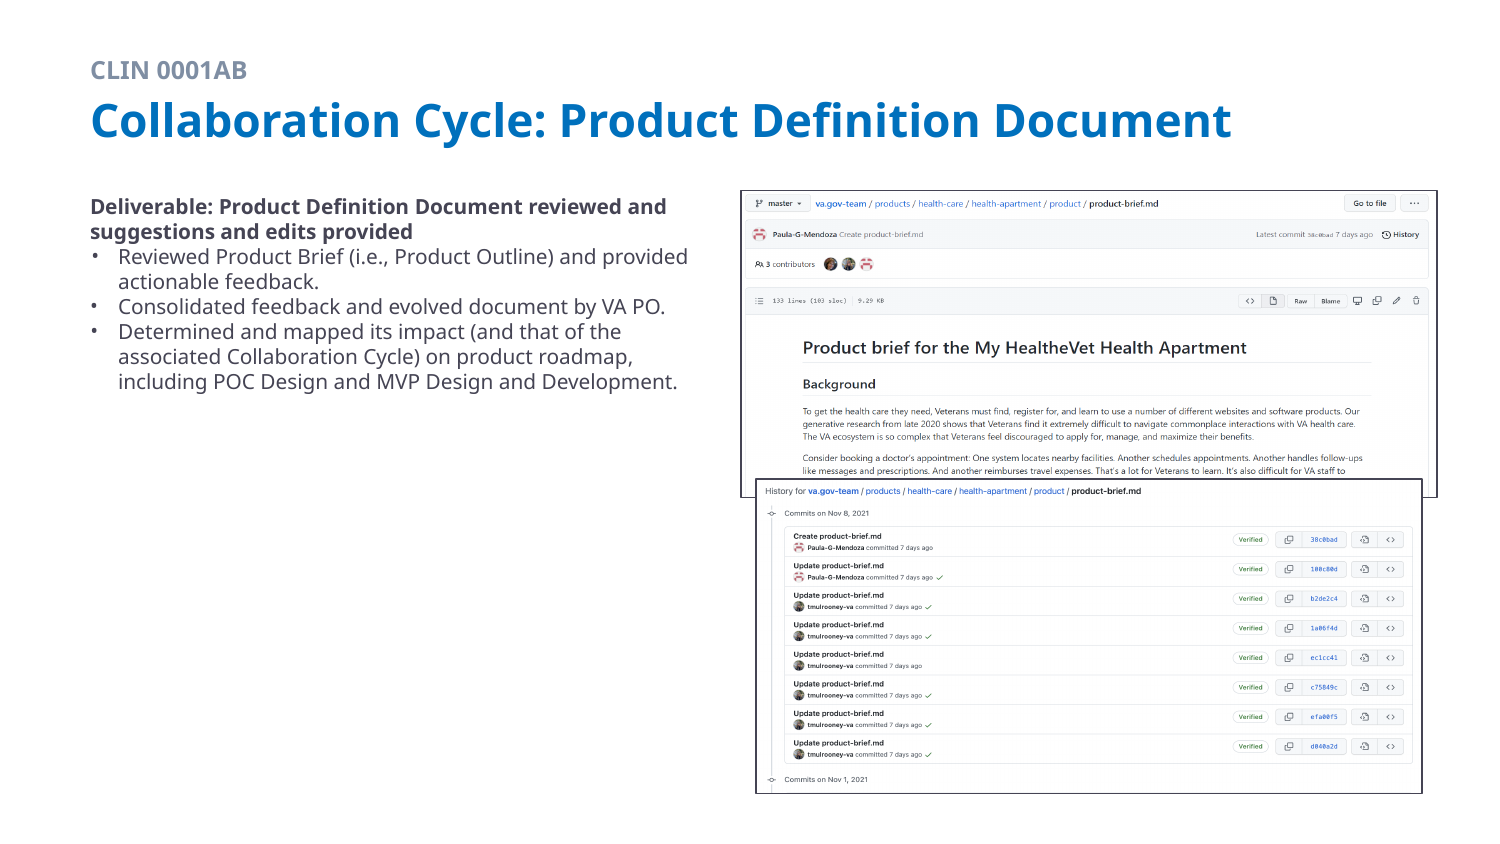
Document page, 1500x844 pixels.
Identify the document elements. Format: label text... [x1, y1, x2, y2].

list CLIN 0001AB [75, 40, 1425, 84]
picture [741, 190, 1437, 794]
title Collaboration Cycle: Product Definition Document [75, 84, 1425, 188]
text_box Deliverable: Product Definition Document reviewed and suggestions and edits provided Reviewed Product Brief (i.e., Product Outline) and provided actionable feedback. Consolidated feedback and evolved document by VA PO. Determined and mapped its impact (and that of the associated Collaboration Cycle) on product roadmap, including POC Design and MVP Design and Development. [74, 178, 723, 608]
